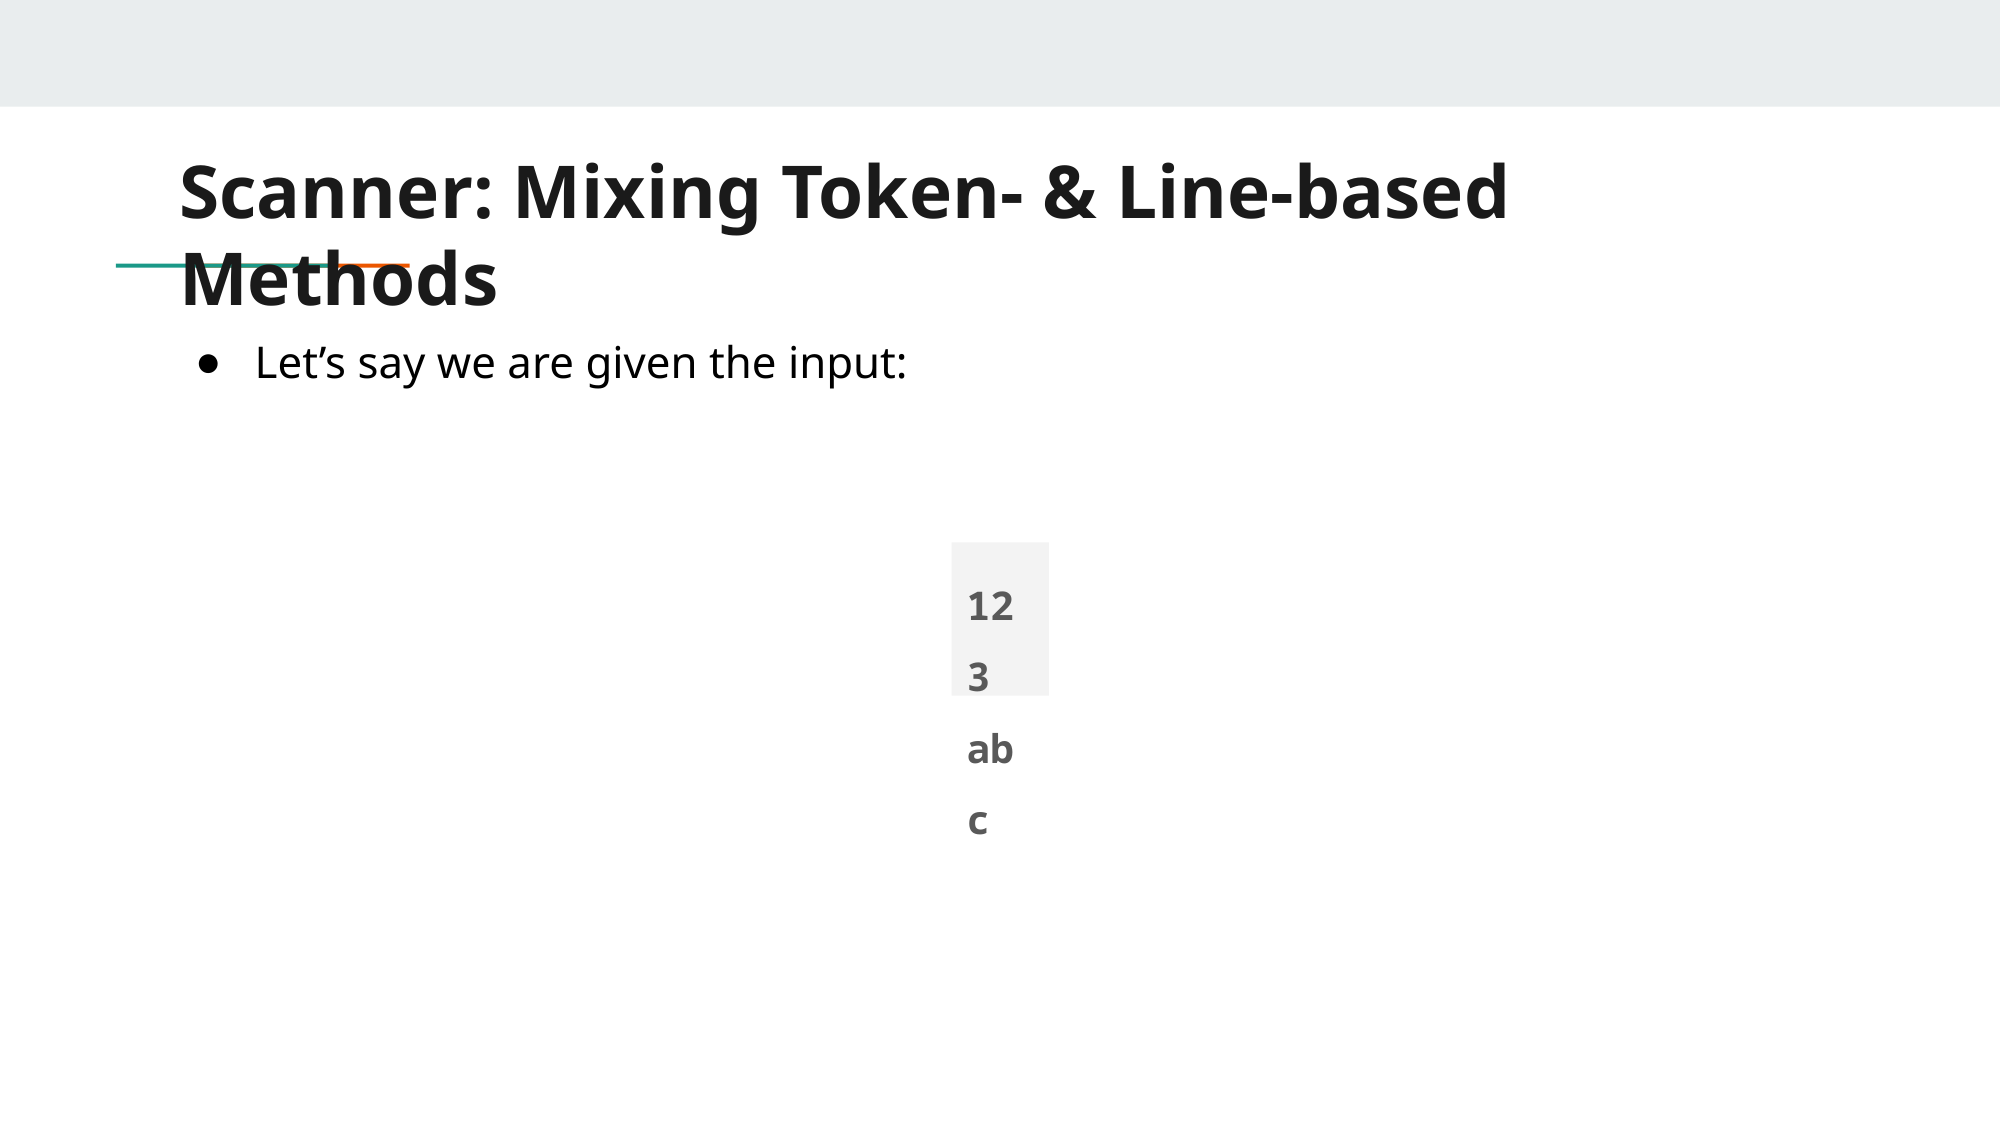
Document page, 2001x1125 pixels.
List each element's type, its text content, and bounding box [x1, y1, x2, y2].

list Let’s say we are given the input: [159, 288, 1842, 950]
text_box 123 abc [951, 542, 1049, 696]
title Scanner: Mixing Token- & Line-based Methods [159, 125, 1841, 243]
